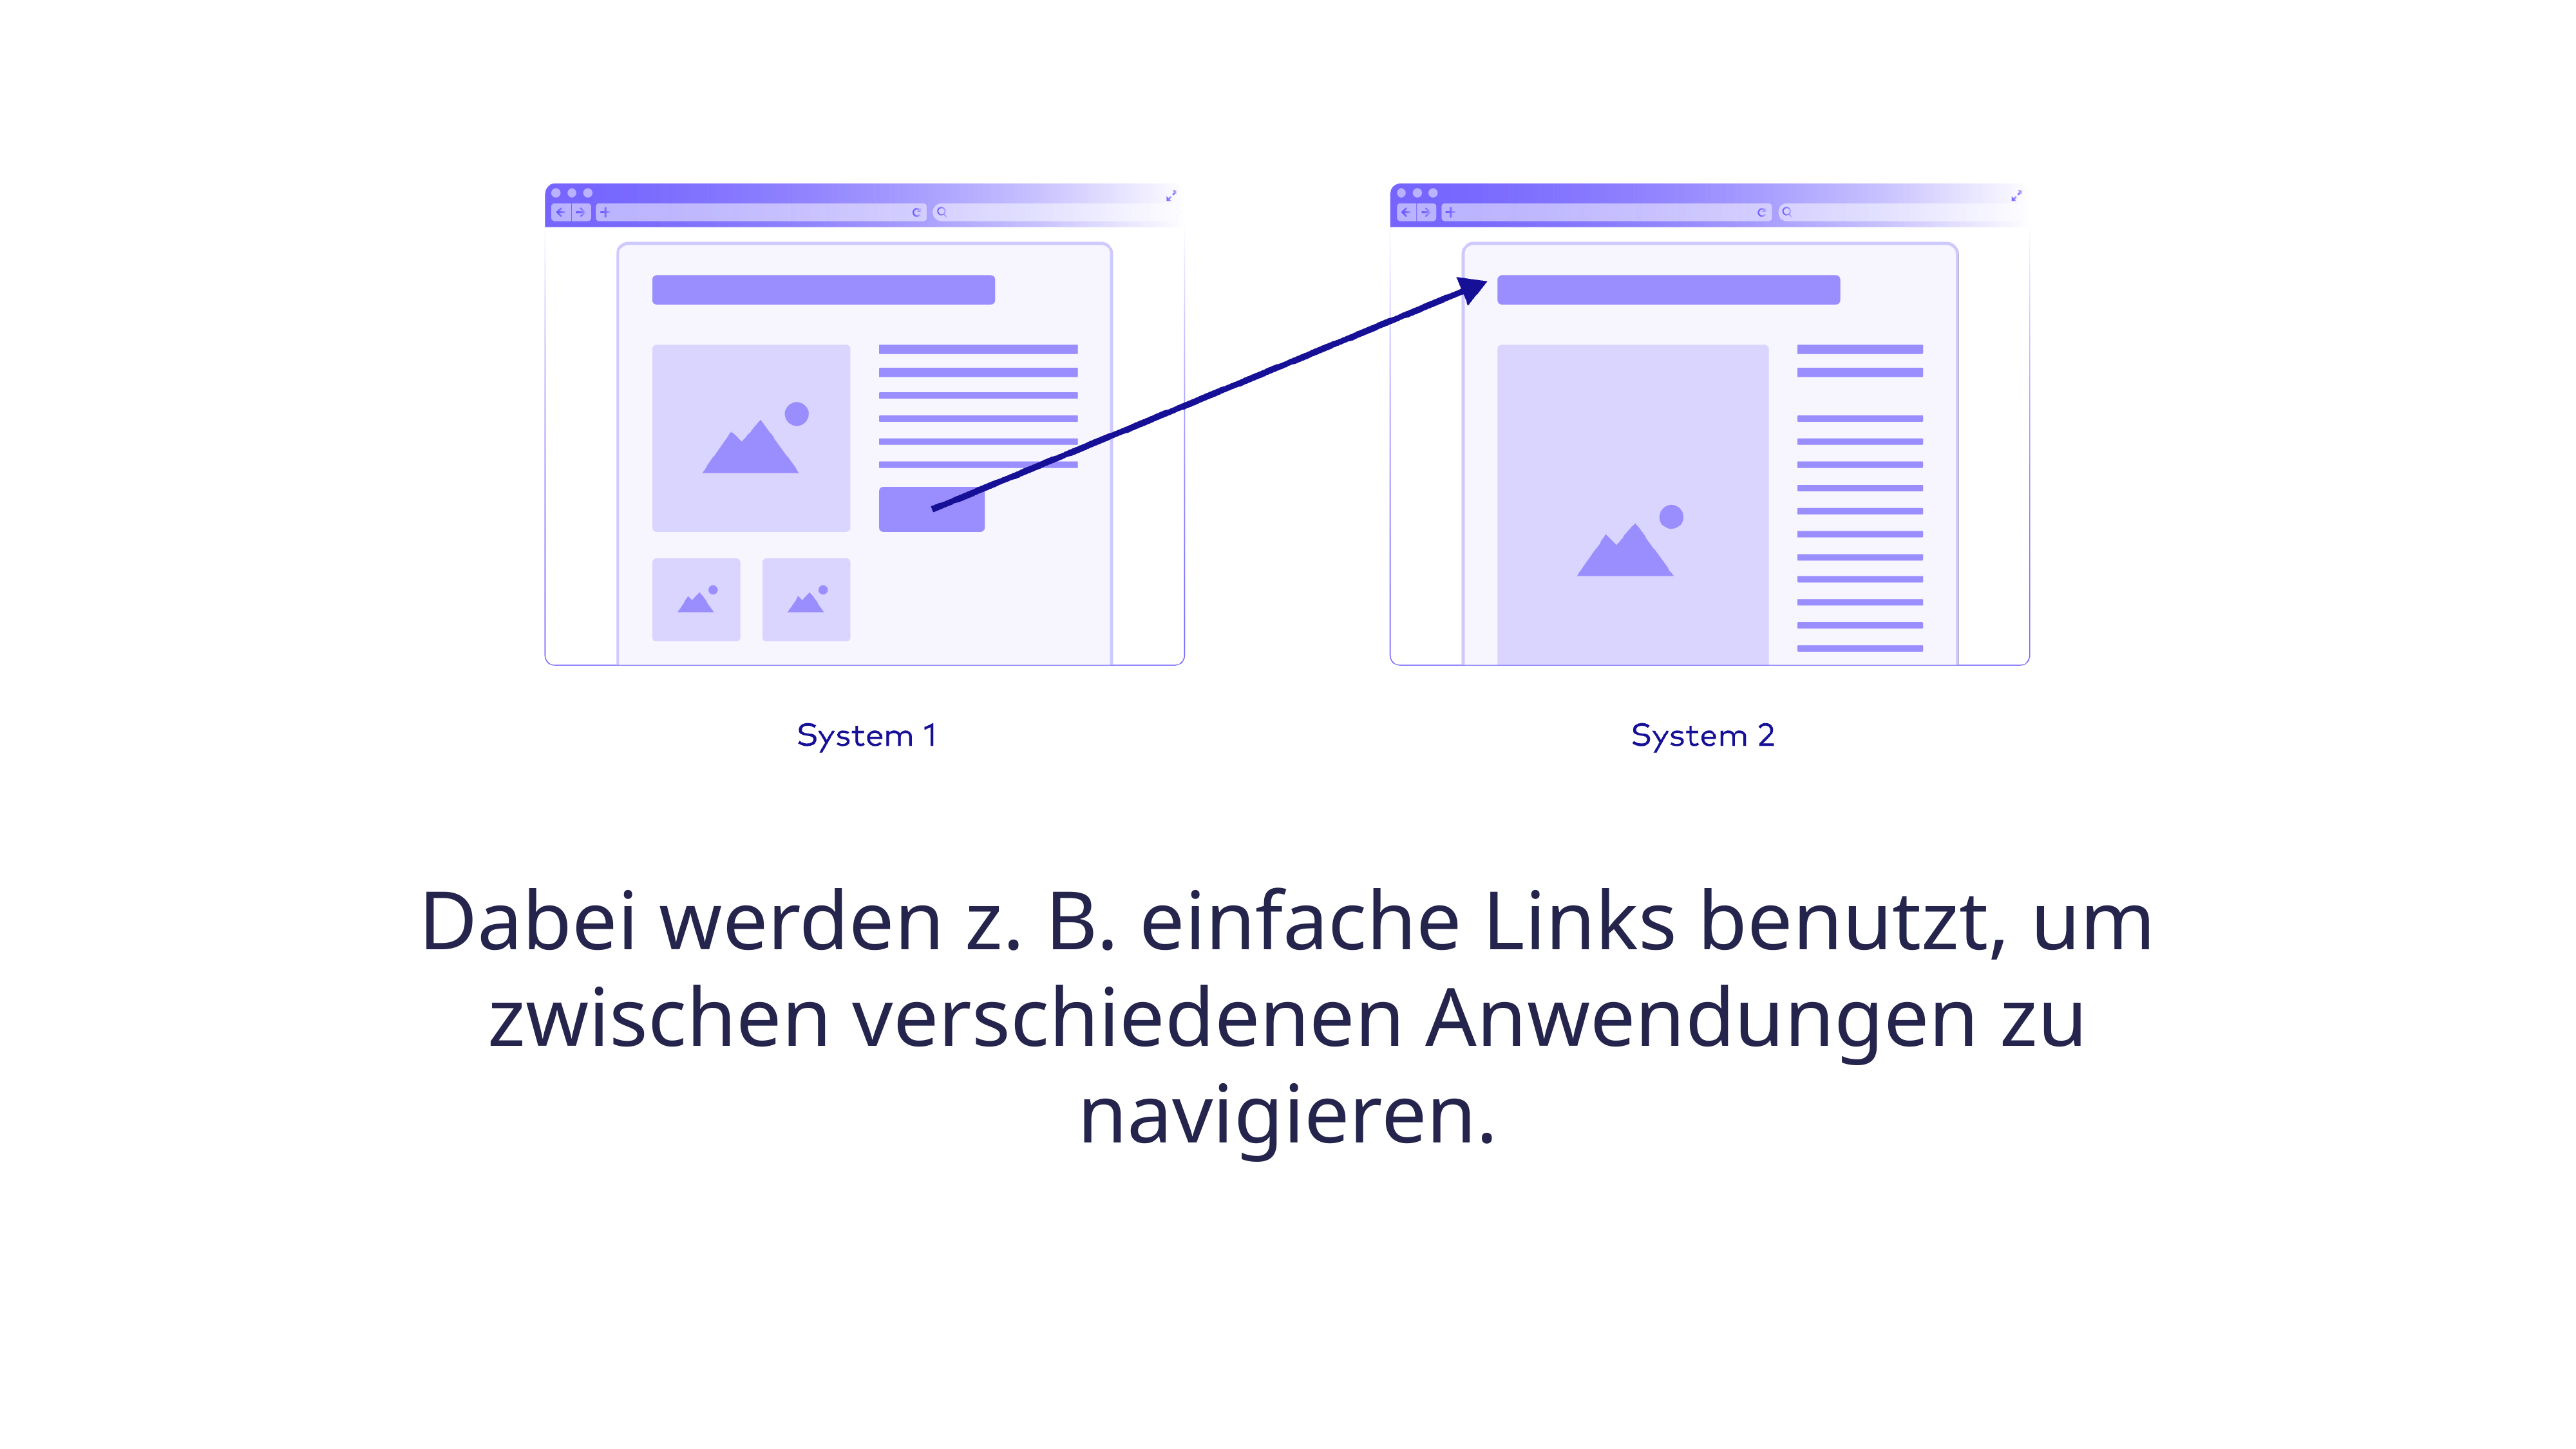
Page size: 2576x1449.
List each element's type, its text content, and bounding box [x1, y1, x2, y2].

picture [506, 156, 2070, 803]
list Dabei werden z. B. einfache Links benutzt, um zwischen verschiedenen Anwendungen zu navigieren. [417, 802, 2159, 1226]
